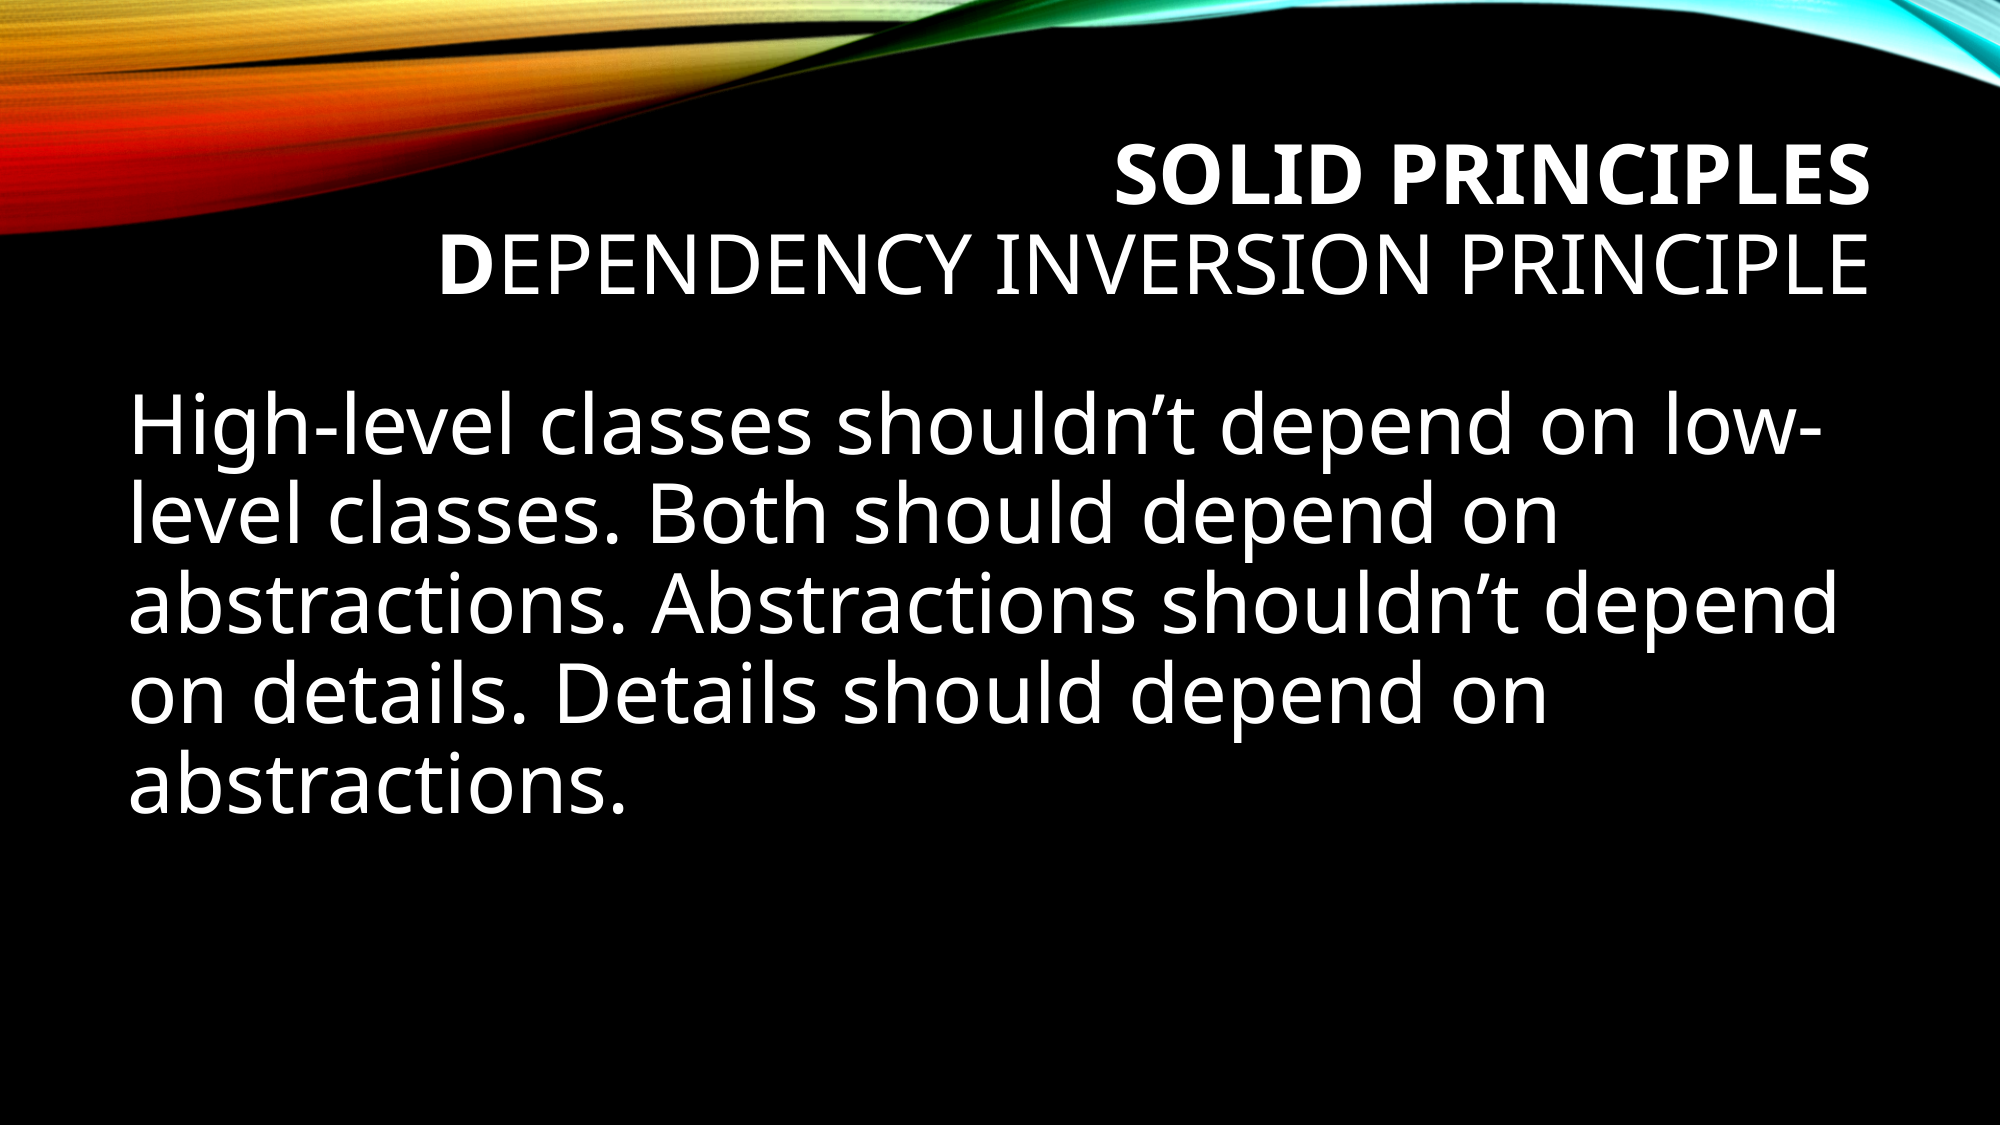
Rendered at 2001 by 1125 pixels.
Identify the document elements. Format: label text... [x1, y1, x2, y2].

text_box SOLID Principles Dependency Inversion Principle [289, 125, 1888, 338]
list High-level classes shouldn’t depend on low-level classes. Both should depend on abstractions. Abstractions shouldn’t depend on details. Details should depend on abstractions. [112, 360, 1888, 1021]
picture [0, 0, 2000, 237]
